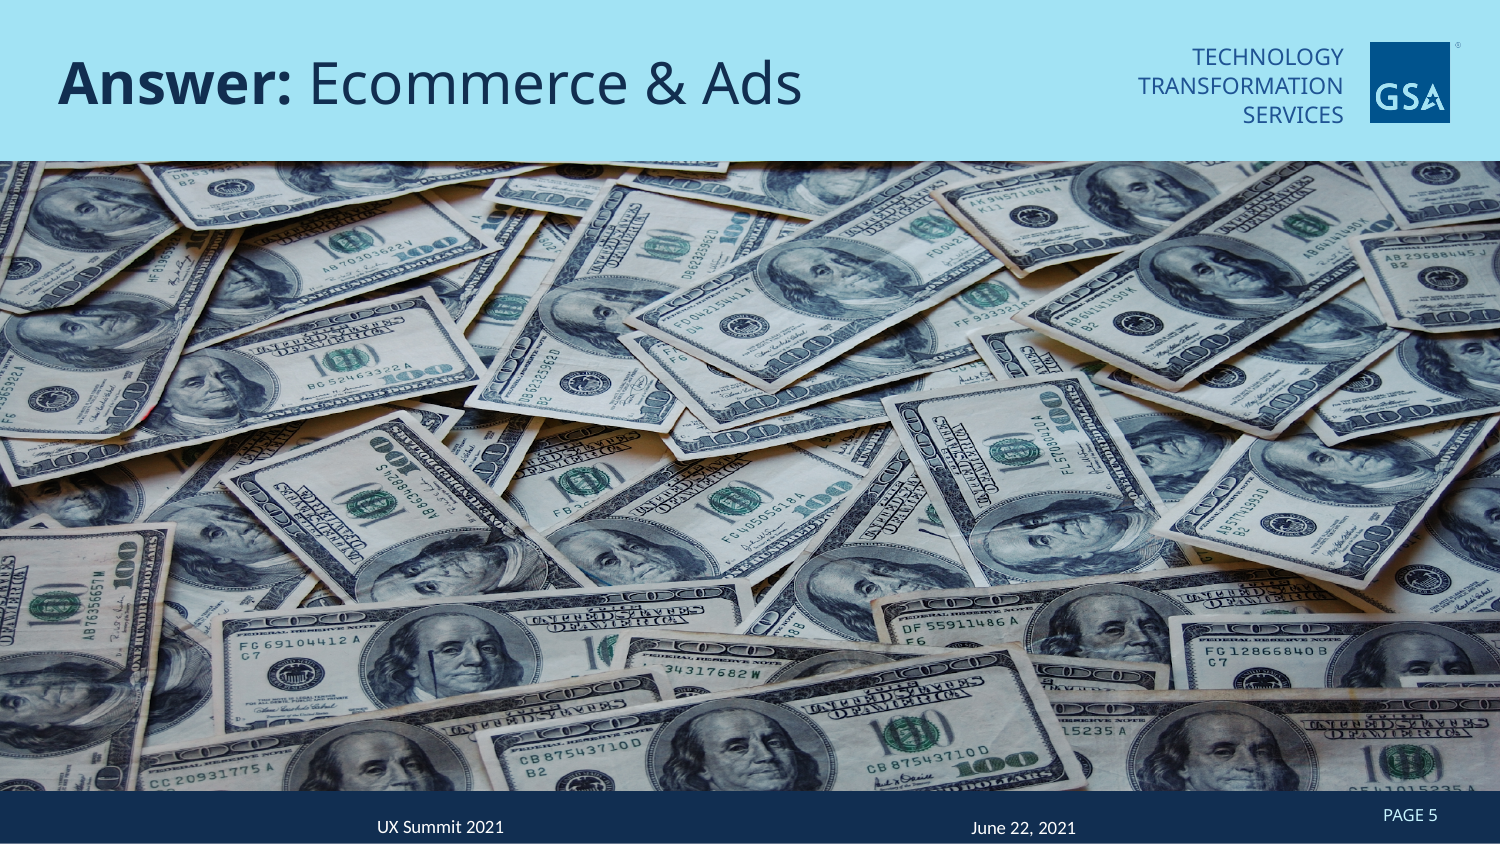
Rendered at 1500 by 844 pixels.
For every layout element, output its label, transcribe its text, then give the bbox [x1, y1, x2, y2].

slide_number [903, 810, 1088, 844]
slide_number PAGE 5 [1328, 799, 1453, 844]
picture [1370, 42, 1461, 123]
picture [0, 161, 1500, 791]
footer UX Summit 2021 [187, 810, 694, 841]
title Answer: Ecommerce & Ads [43, 0, 1002, 160]
